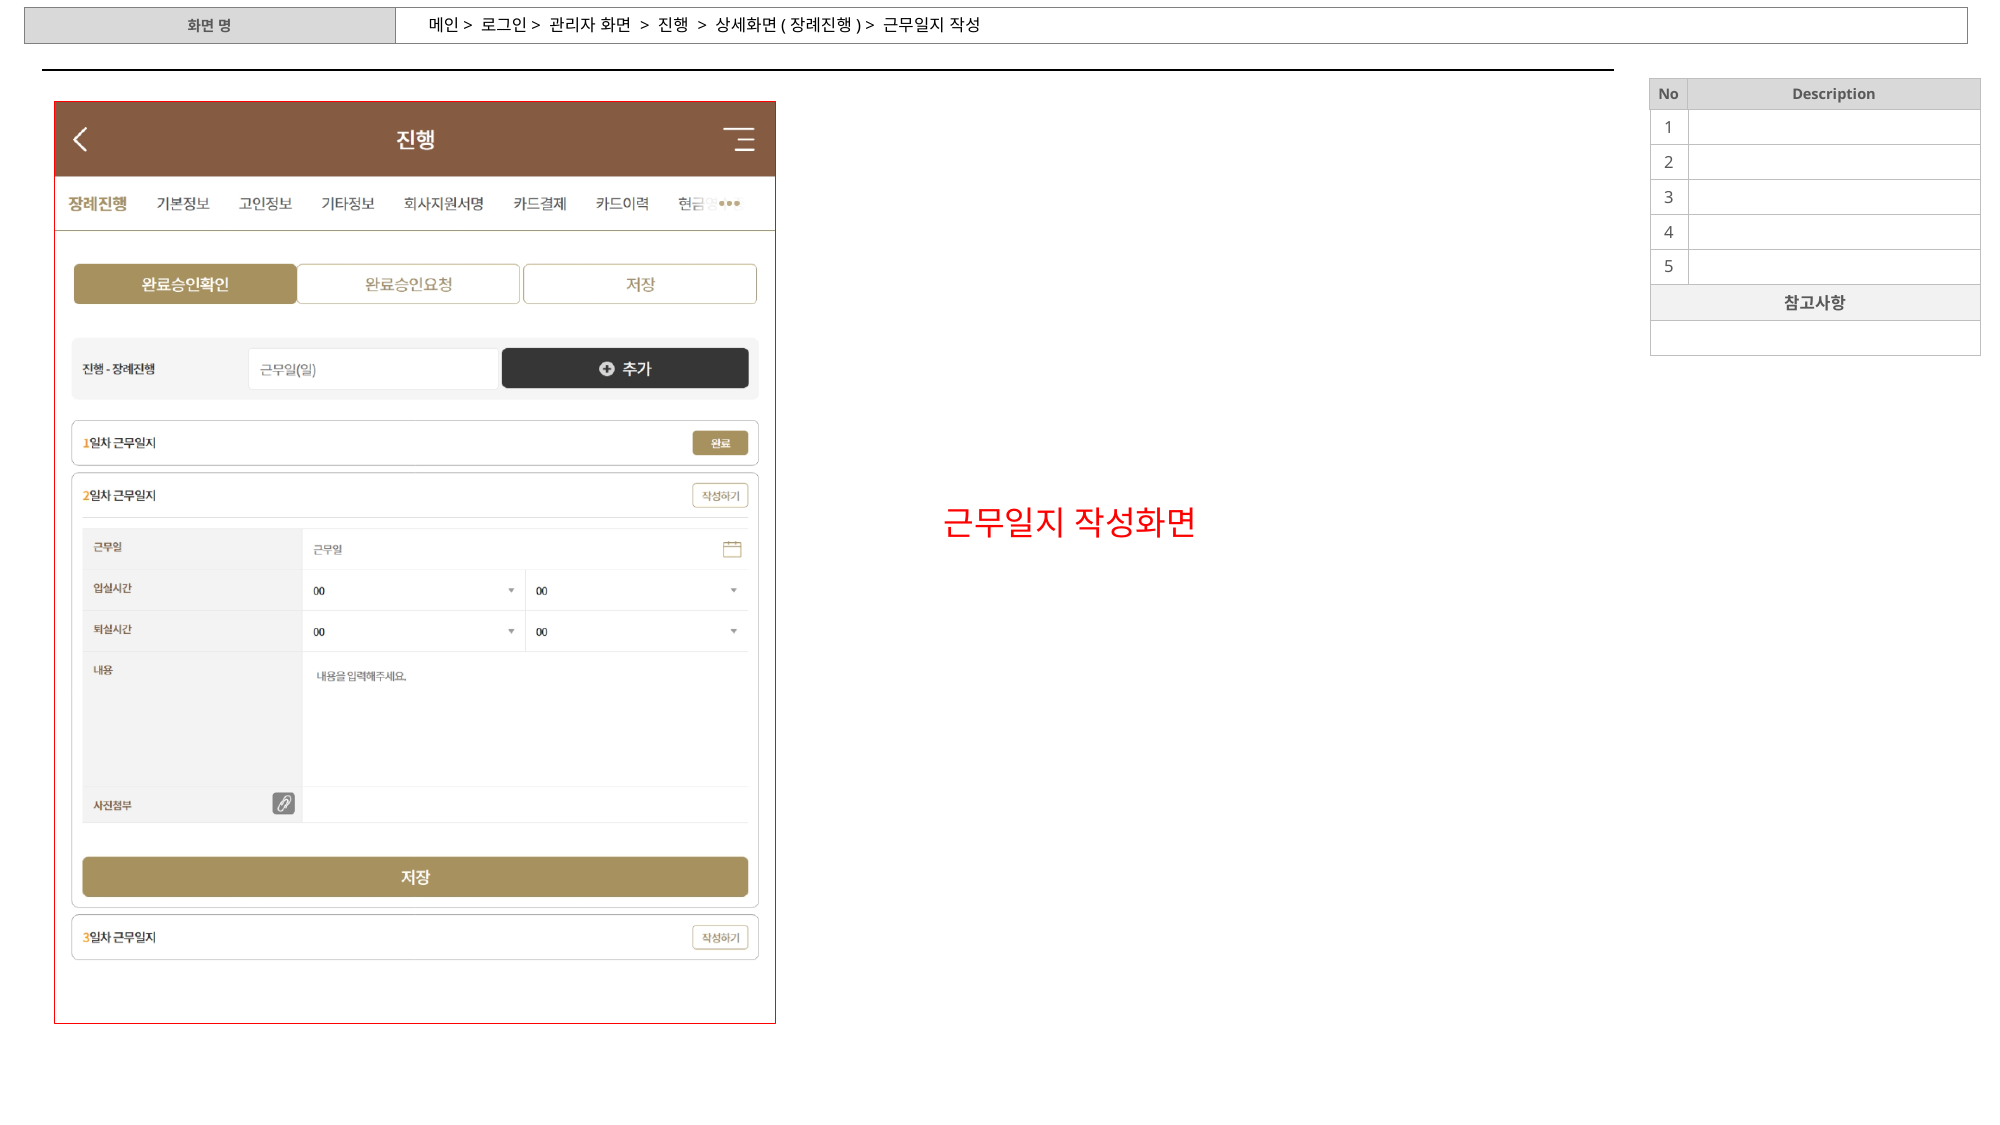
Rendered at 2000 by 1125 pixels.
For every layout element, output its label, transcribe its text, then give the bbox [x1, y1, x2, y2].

table_cell [1689, 180, 1980, 214]
table_header 1 [1651, 110, 1688, 144]
table_cell [1689, 145, 1980, 179]
table_cell 2 [1651, 145, 1688, 179]
table_cell 참고사항 [1651, 285, 1980, 320]
text_box 근무일지 작성화면 [928, 495, 1343, 550]
picture [54, 102, 776, 1000]
table_header [1689, 110, 1980, 144]
table_cell [1689, 250, 1980, 284]
table_cell 4 [1651, 215, 1688, 249]
text_box [52, 1005, 777, 1025]
table_cell [1651, 321, 1980, 355]
text_box 메인> 로그인> 관리자 화면 > 진행 > 상세화면(장례진행) > 근무일지 작성 [413, 7, 996, 42]
table_cell [1689, 215, 1980, 249]
table_cell 3 [1651, 180, 1688, 214]
table_cell 5 [1651, 250, 1688, 284]
